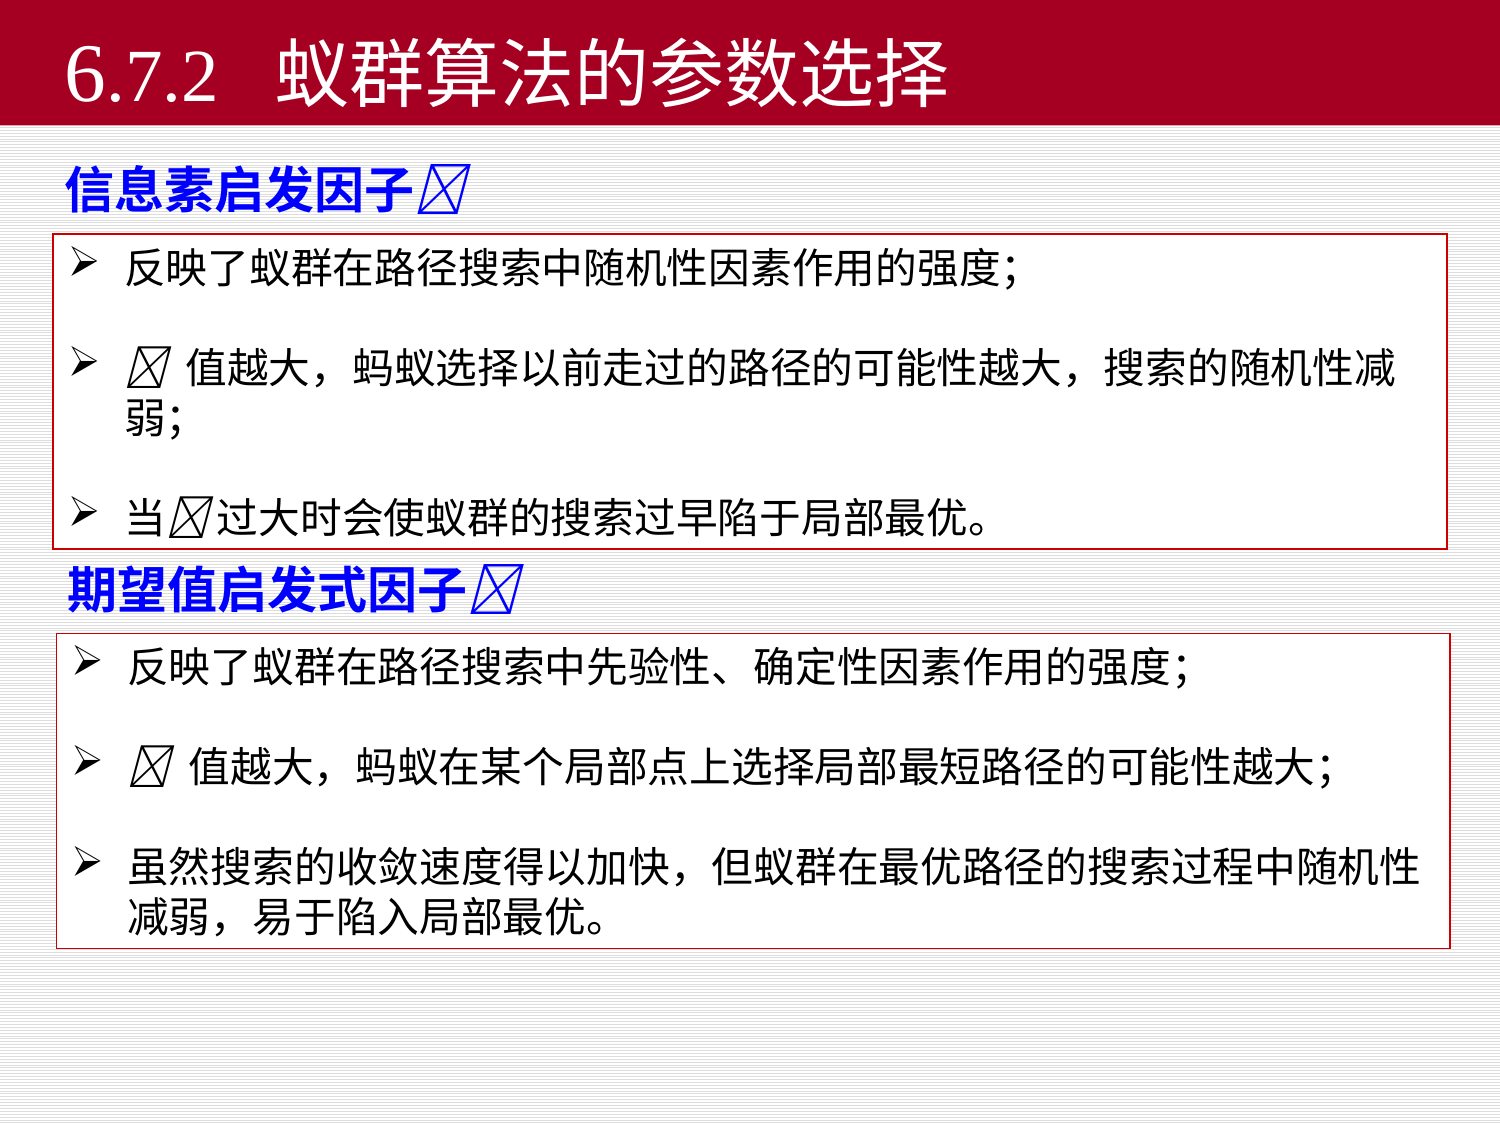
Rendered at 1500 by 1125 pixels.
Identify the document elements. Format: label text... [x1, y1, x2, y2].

title 6.7.2 蚁群算法的参数选择 [0, 1, 1500, 126]
text_box 反映了蚁群在路径搜索中先验性、确定性因素作用的强度；  值越大，蚂蚁在某个局部点上选择局部最短路径的可能性越大； 虽然搜索的收敛速度得以加快，但蚁群在最优路径的搜索过程中随机性 减弱，易于陷入局部最优。 [56, 633, 1450, 949]
text_box 信息素启发因子 [50, 151, 1450, 227]
text_box 反映了蚁群在路径搜索中随机性因素作用的强度；  值越大，蚂蚁选择以前走过的路径的可能性越大，搜索的随机性减弱； 当 过大时会使蚁群的搜索过早陷于局部最优。 [53, 234, 1447, 549]
text_box 期望值启发式因子 [53, 550, 1454, 626]
slide_number [1137, 1062, 1463, 1122]
